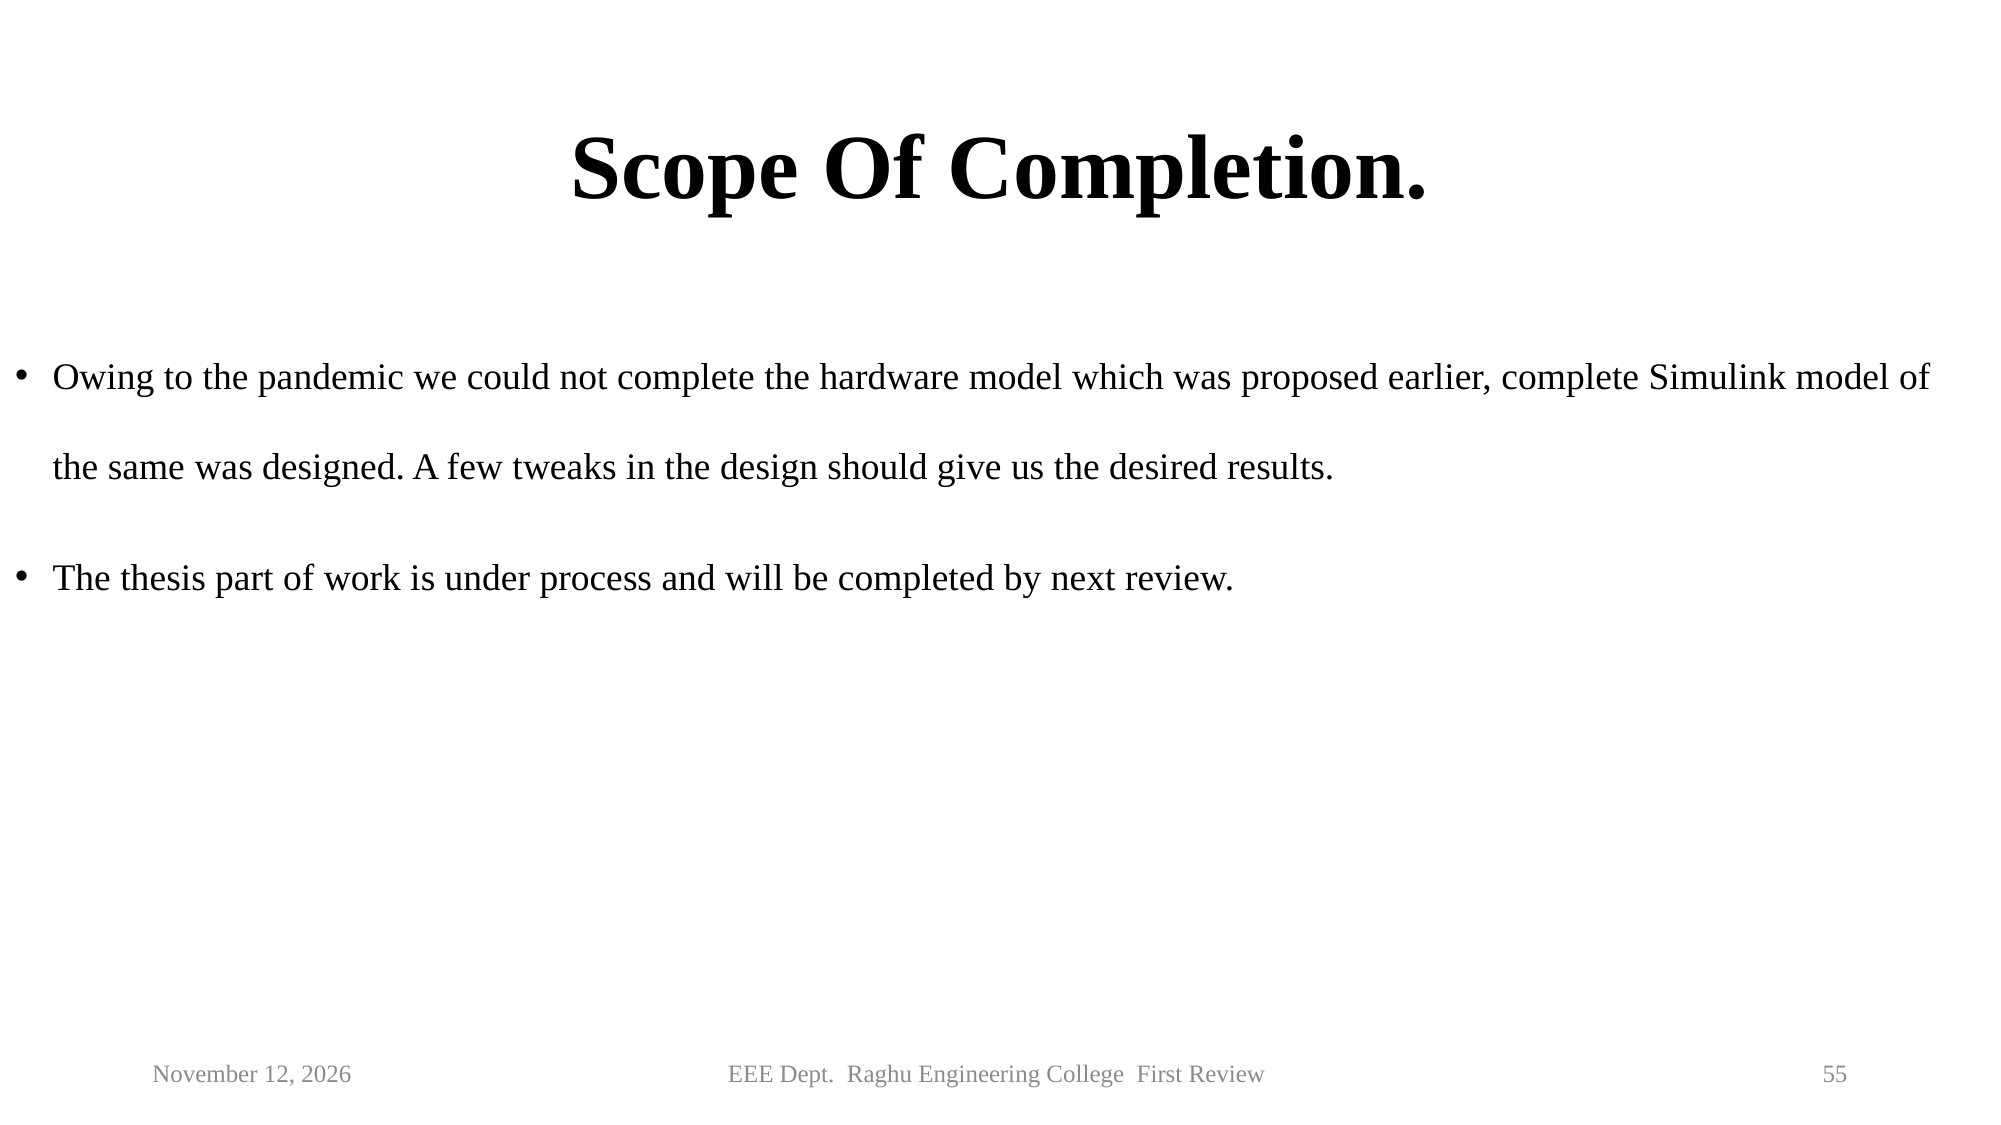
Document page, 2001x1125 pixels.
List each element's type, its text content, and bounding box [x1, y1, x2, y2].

list Owing to the pandemic we could not complete the hardware model which was proposed earlier, complete Simulink model of the same was designed. A few tweaks in the design should give us the desired results. The thesis part of work is under process and will be completed by next review. [0, 299, 2000, 1014]
slide_number 55 [1412, 1042, 1863, 1103]
title Scope Of Completion. [0, 59, 2000, 278]
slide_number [137, 1042, 588, 1103]
footer EEE Dept. Raghu Engineering College First Review [662, 1042, 1338, 1103]
